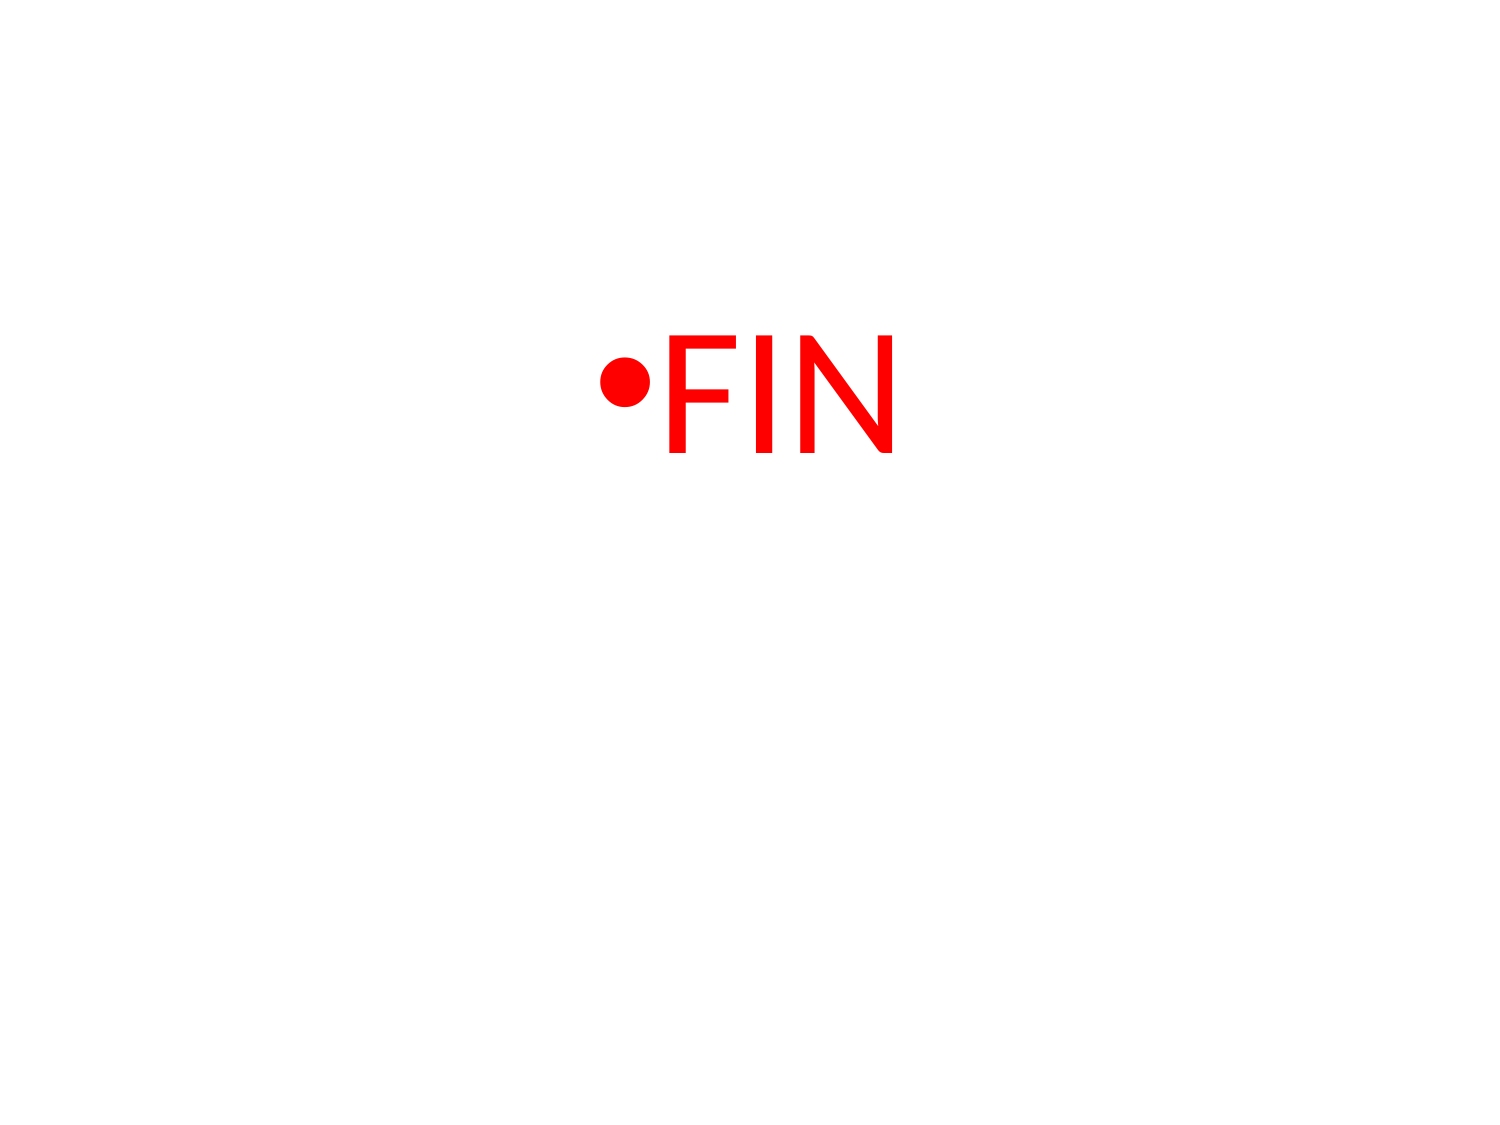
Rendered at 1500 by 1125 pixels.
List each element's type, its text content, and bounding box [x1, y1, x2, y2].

list FIN [75, 262, 1425, 1005]
